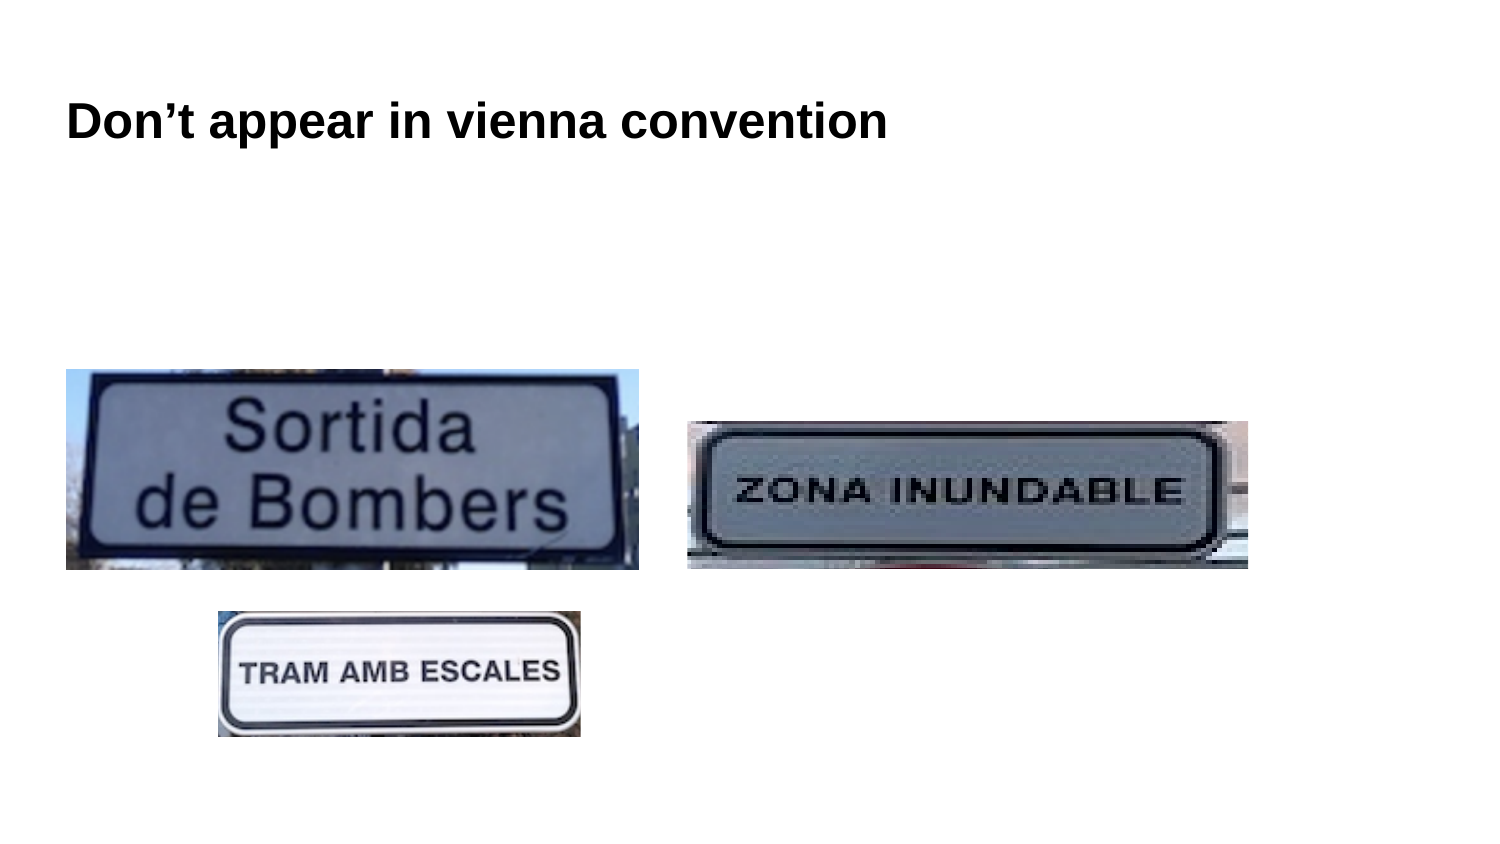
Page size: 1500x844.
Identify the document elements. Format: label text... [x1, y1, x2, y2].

title Don’t appear in vienna convention [51, 72, 1449, 167]
picture [217, 611, 582, 737]
picture [65, 369, 639, 570]
picture [687, 421, 1249, 569]
